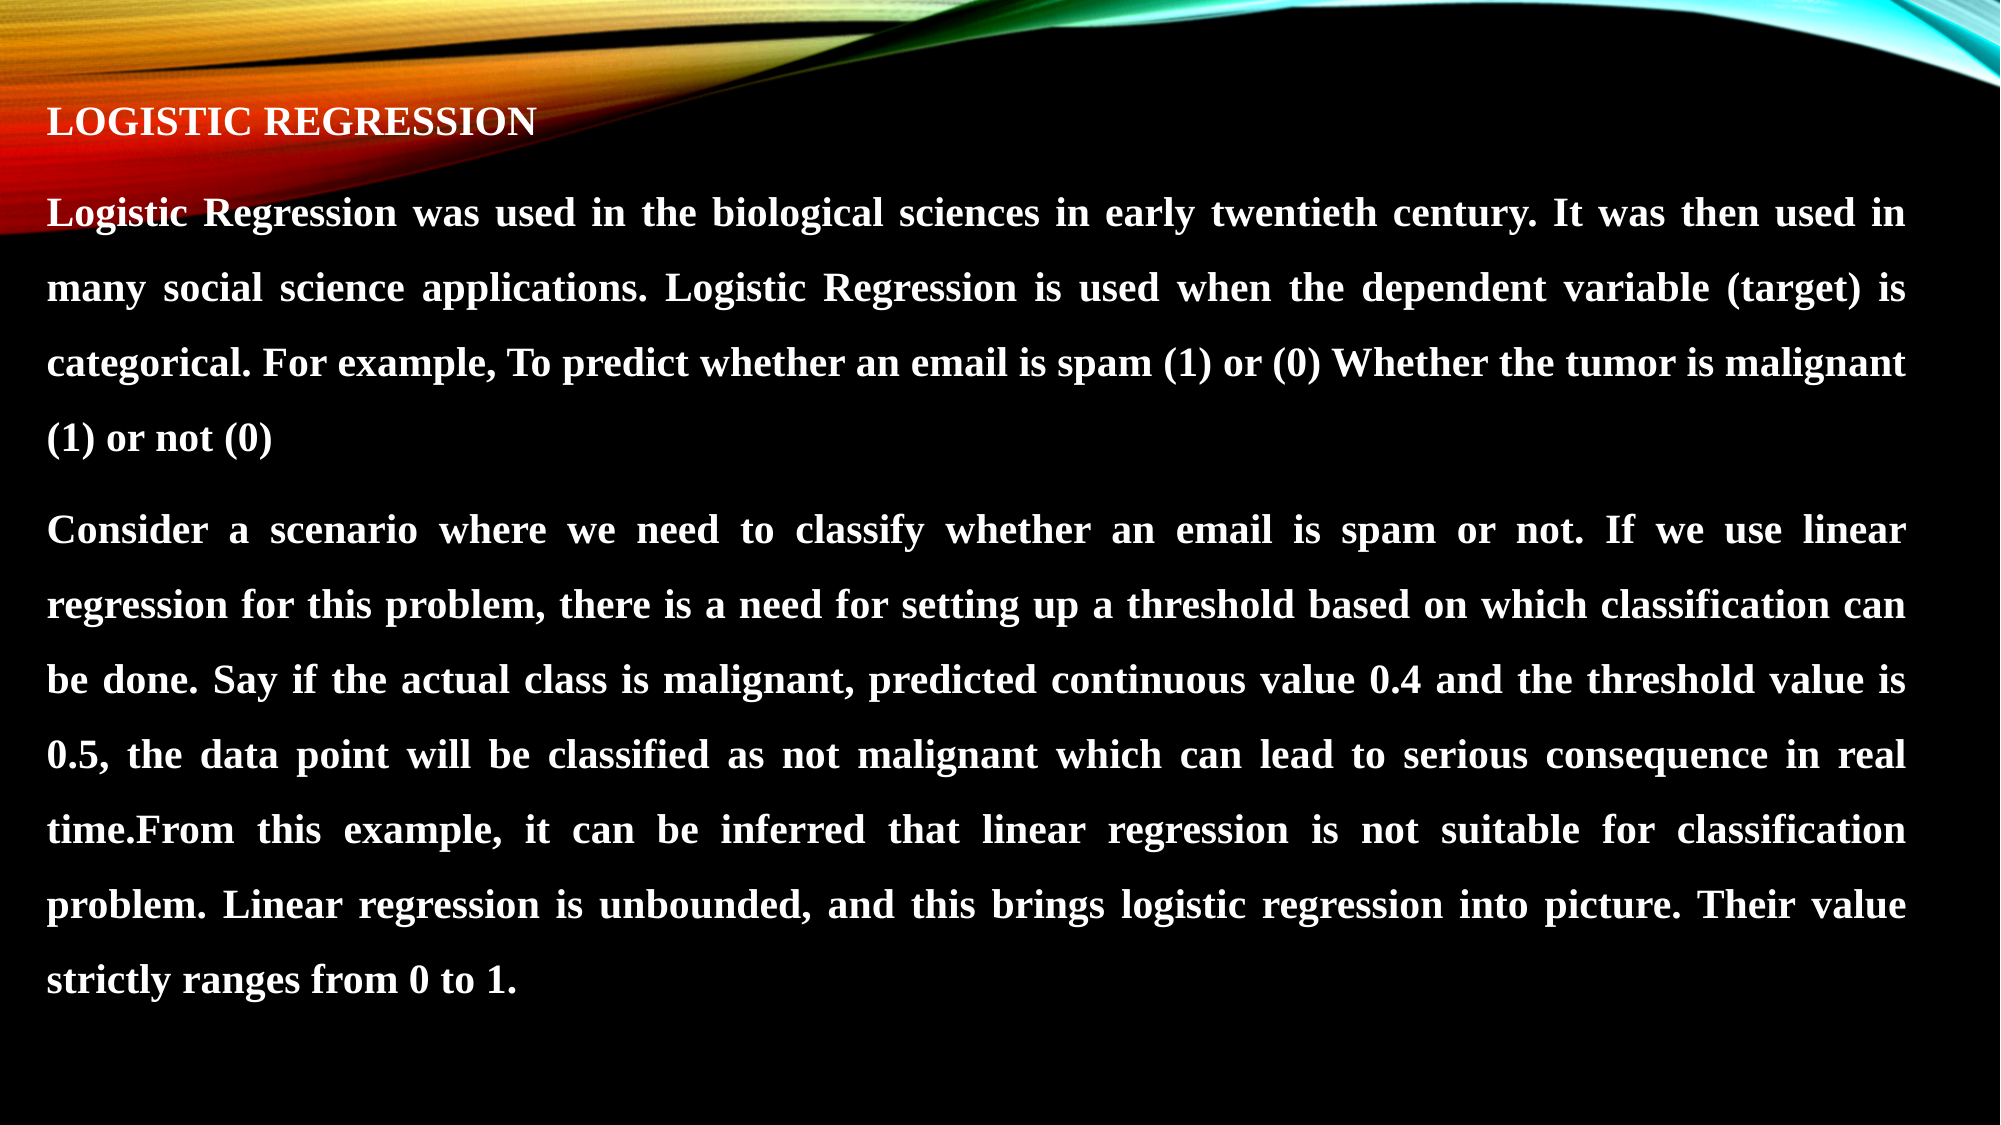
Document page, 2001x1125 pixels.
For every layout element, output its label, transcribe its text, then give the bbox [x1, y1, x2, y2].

text_box LOGISTIC REGRESSION Logistic Regression was used in the biological sciences in early twentieth century. It was then used in many social science applications. Logistic Regression is used when the dependent variable (target) is categorical. For example, To predict whether an email is spam (1) or (0) Whether the tumor is malignant (1) or not (0) Consider a scenario where we need to classify whether an email is spam or not. If we use linear regression for this problem, there is a need for setting up a threshold based on which classification can be done. Say if the actual class is malignant, predicted continuous value 0.4 and the threshold value is 0.5, the data point will be classified as not malignant which can lead to serious consequence in real time.From this example, it can be inferred that linear regression is not suitable for classification problem. Linear regression is unbounded, and this brings logistic regression into picture. Their value strictly ranges from 0 to 1. [31, 61, 1923, 1010]
picture [0, 0, 2000, 237]
